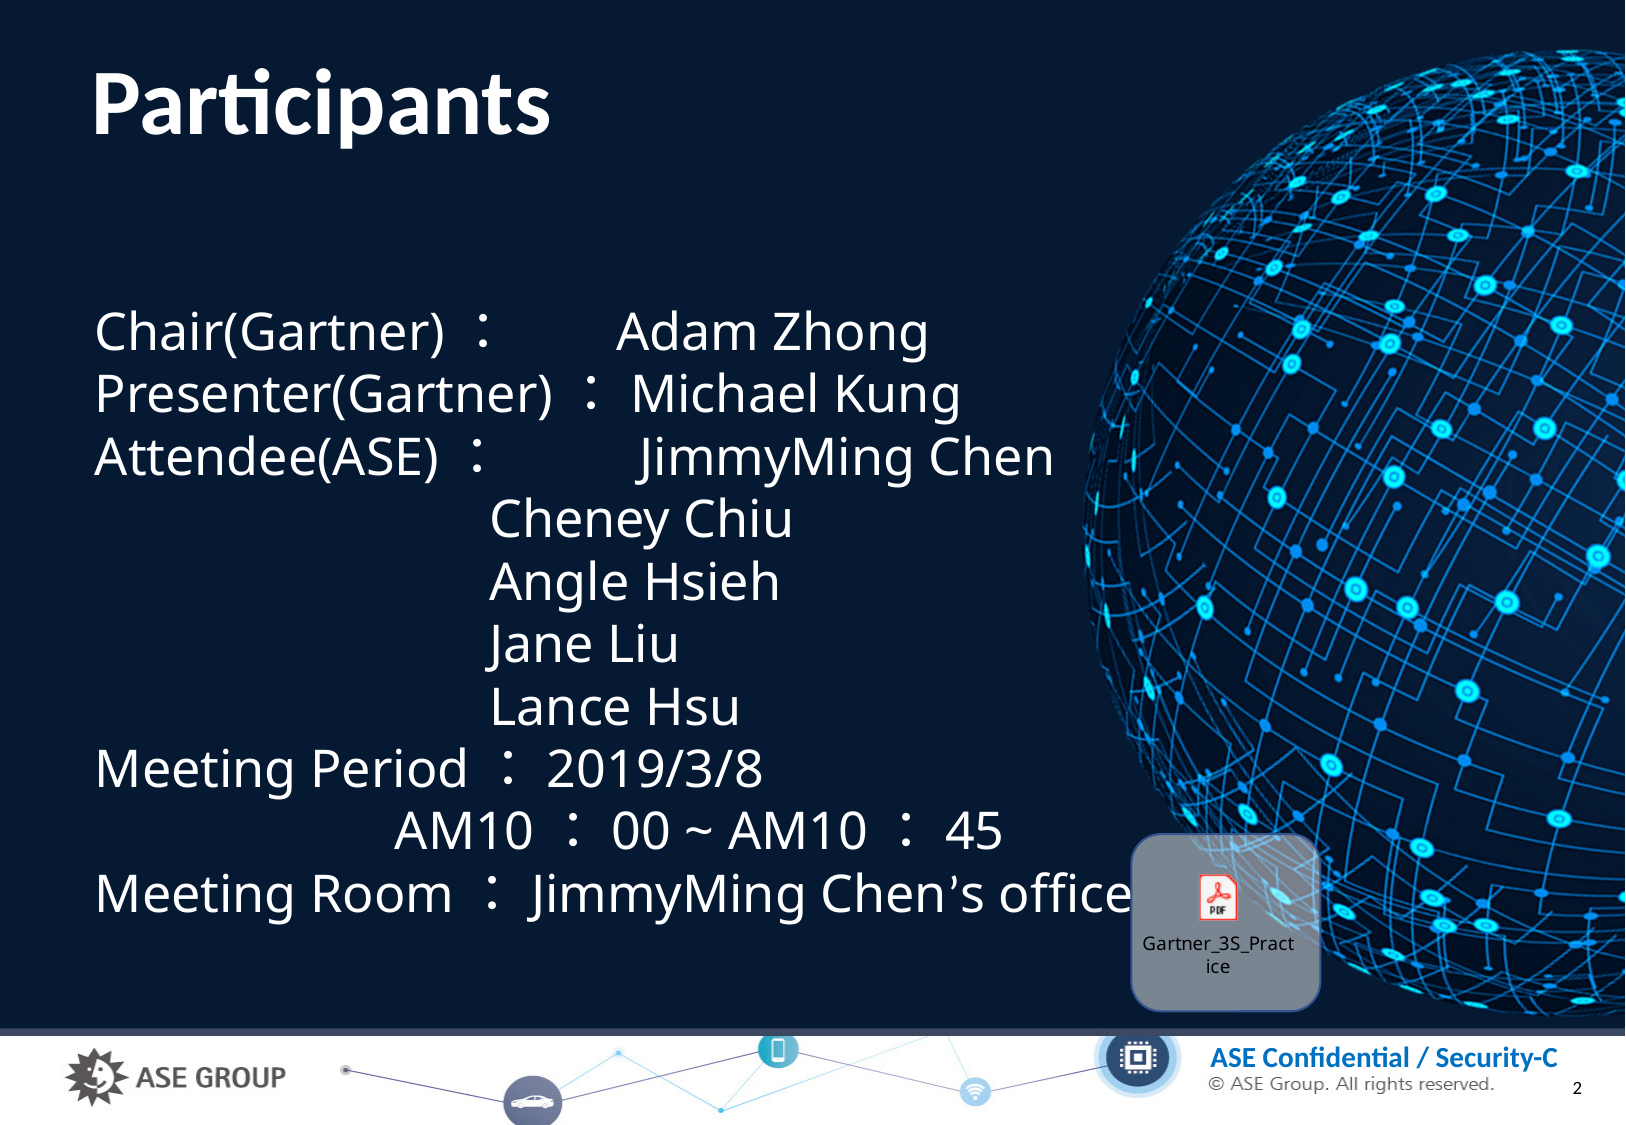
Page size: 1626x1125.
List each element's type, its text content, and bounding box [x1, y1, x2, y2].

title Participants [70, 59, 1547, 149]
text_box [1130, 833, 1322, 1013]
picture [1619, 473, 1625, 488]
picture [1397, 302, 1403, 311]
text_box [1143, 873, 1294, 1001]
picture [1392, 336, 1399, 352]
text_box Chair(Gartner)： Adam Zhong Presenter(Gartner)：Michael Kung Attendee(ASE)： JimmyMing Chen Cheney Chiu Angle Hsieh Jane Liu Lance Hsu Meeting Period：2019/3/8 AM10：00 ~ AM10：45 Meeting Room：JimmyMing Chen’s office [80, 290, 1392, 931]
picture [1392, 468, 1403, 486]
picture [0, 0, 1625, 1125]
